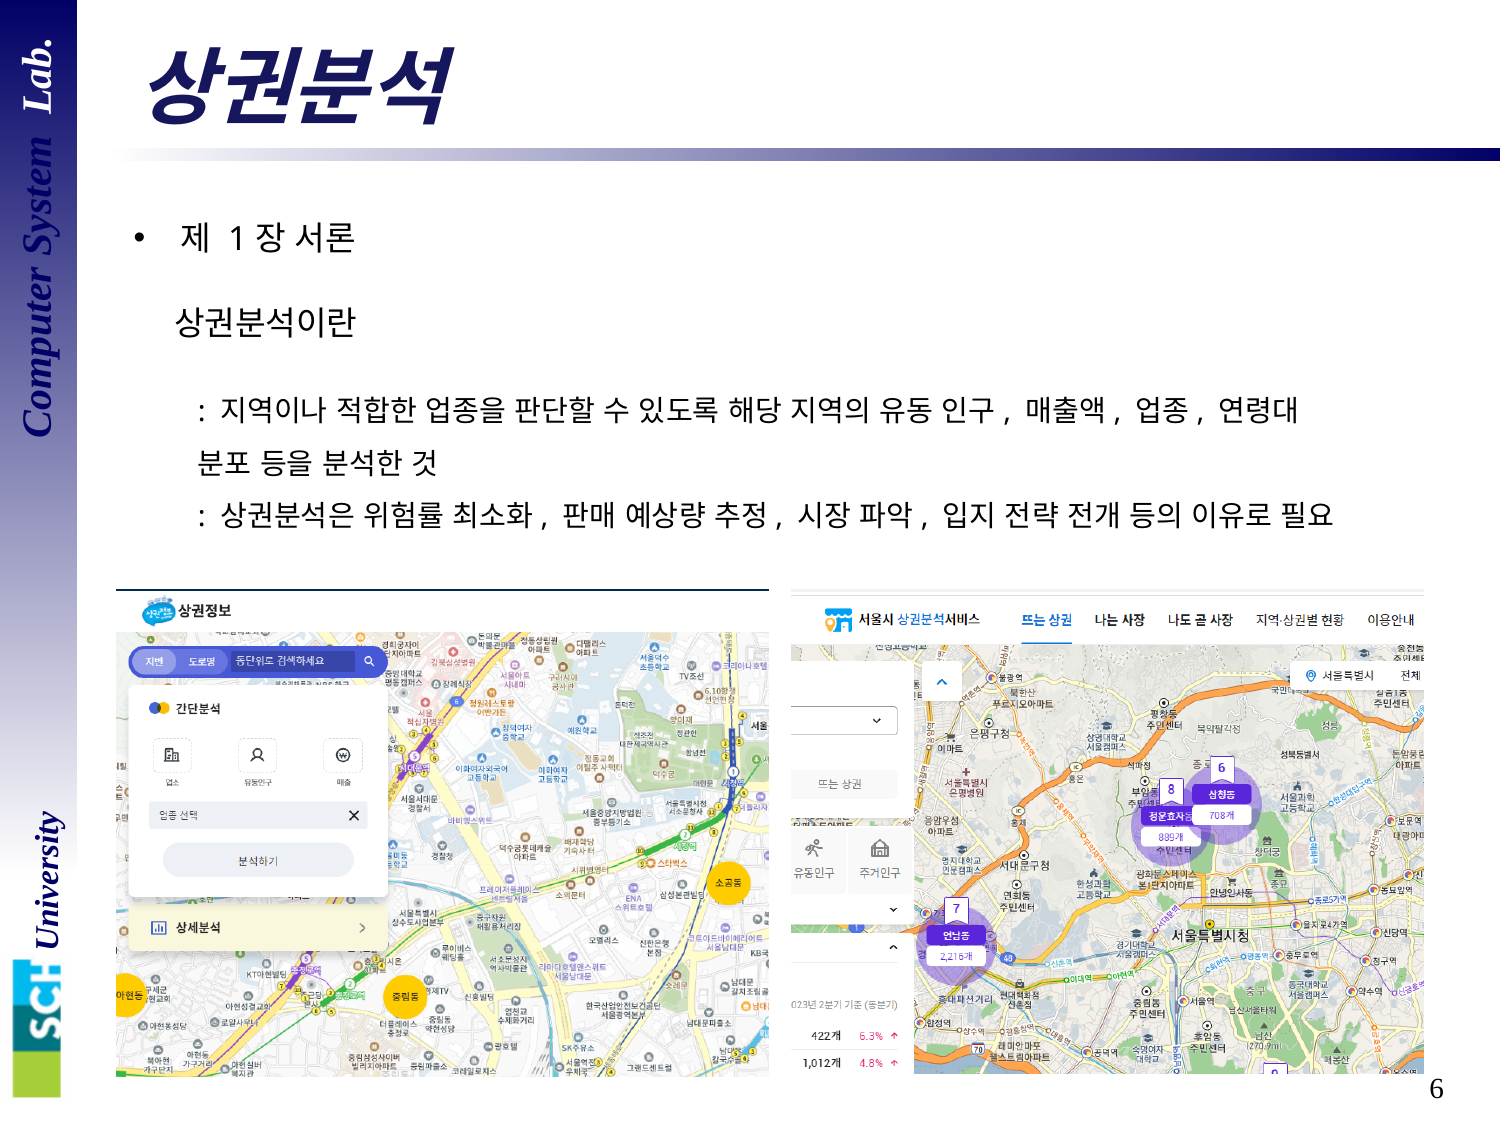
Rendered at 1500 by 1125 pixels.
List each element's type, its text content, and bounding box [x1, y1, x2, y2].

picture [791, 589, 1424, 1074]
picture [115, 589, 769, 1077]
text_box 제 1장 서론 [118, 196, 1457, 259]
text_box : 지역이나 적합한 업종을 판단할 수 있도록 해당 지역의 유동 인구, 매출액, 업종, 연령대 분포 등을 분석한 것 : 상권분석은 위험률 최소화, 판매 예상량 추정, 시장 파악, 입지 전략 전개 등의 이유로 필요 [182, 397, 1365, 511]
text_box 상권분석이란 [159, 281, 402, 344]
title 상권분석 [123, 25, 1460, 143]
picture [5, 952, 69, 1104]
